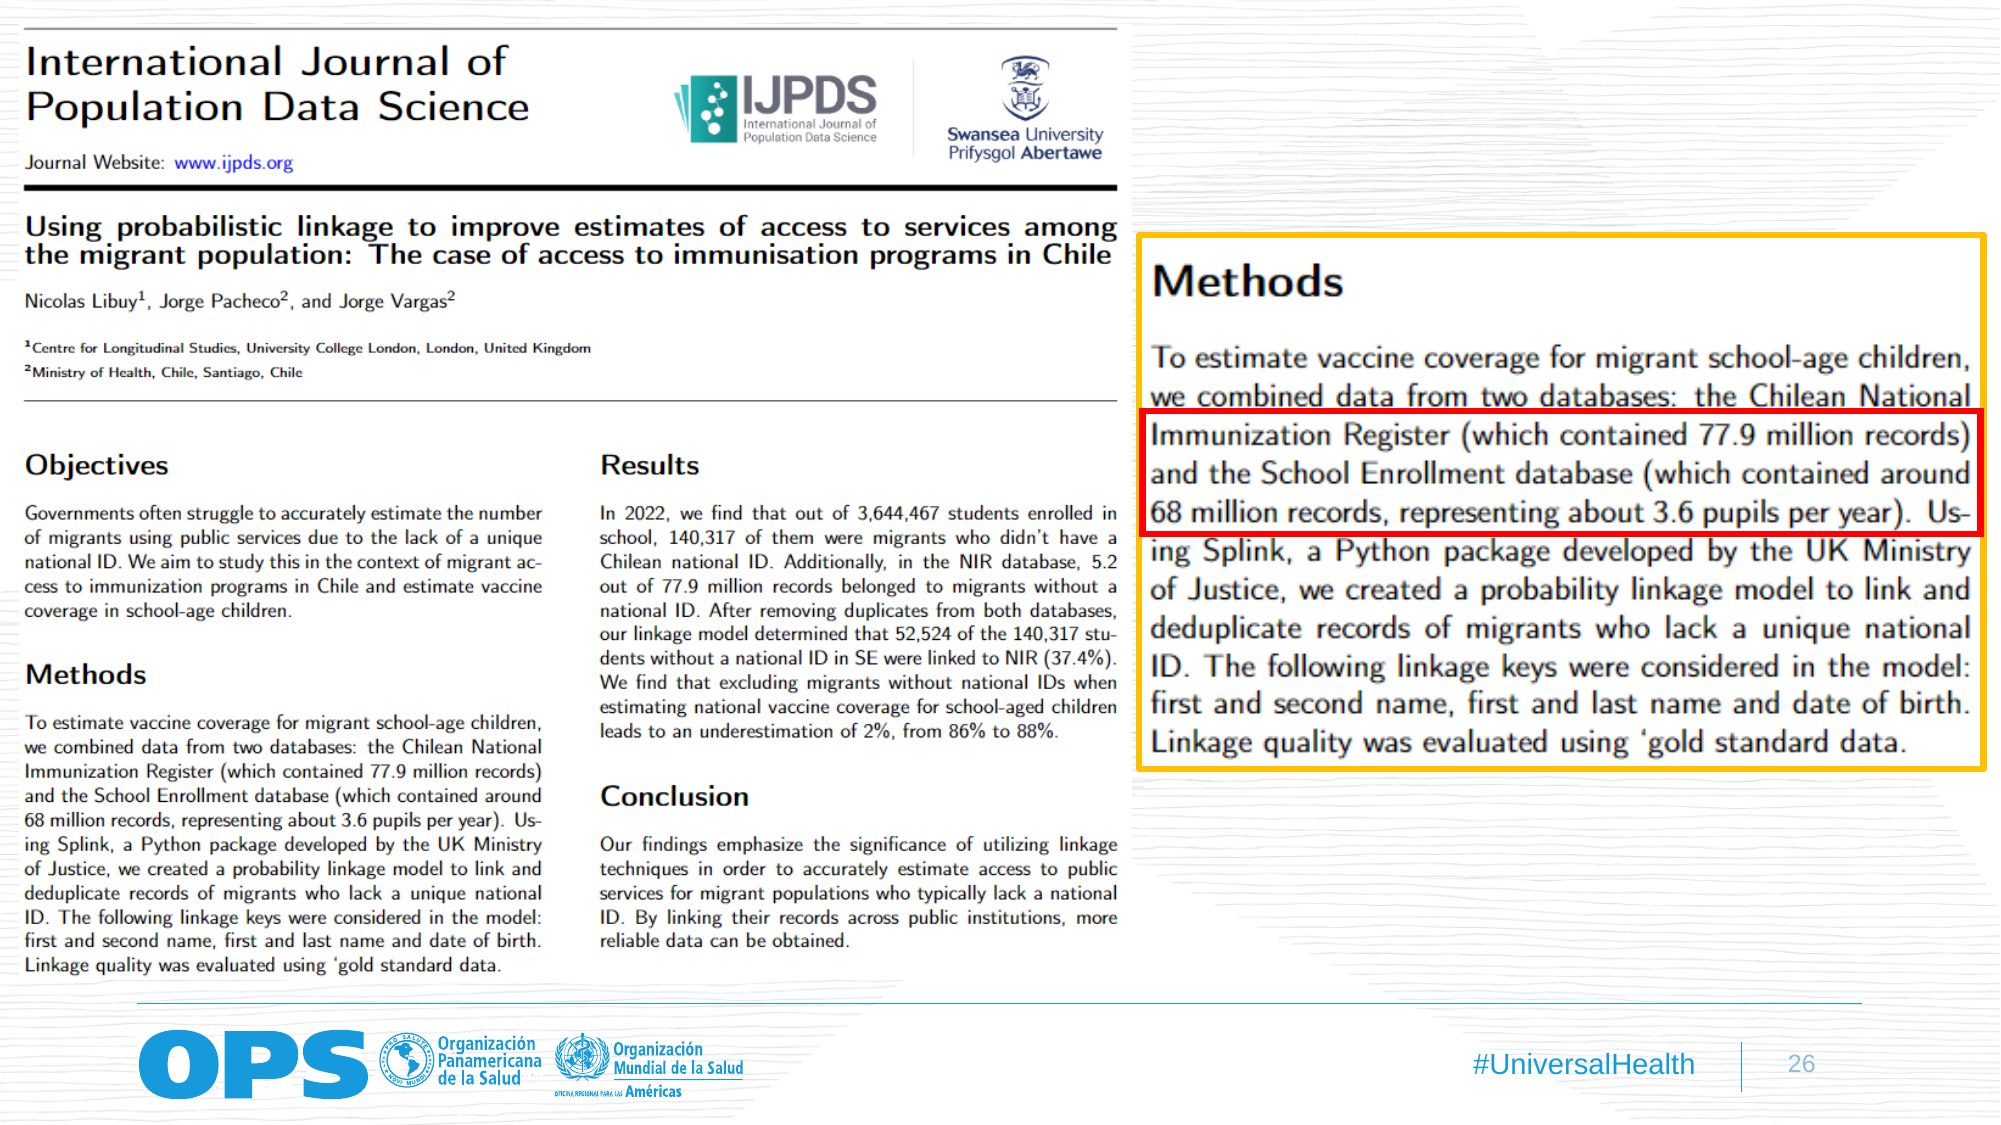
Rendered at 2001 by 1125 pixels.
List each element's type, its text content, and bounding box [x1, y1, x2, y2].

slide_number 26 [1741, 1032, 1863, 1093]
text_box [0, 0, 2000, 1125]
picture [1142, 238, 1981, 766]
picture [19, 24, 1132, 980]
